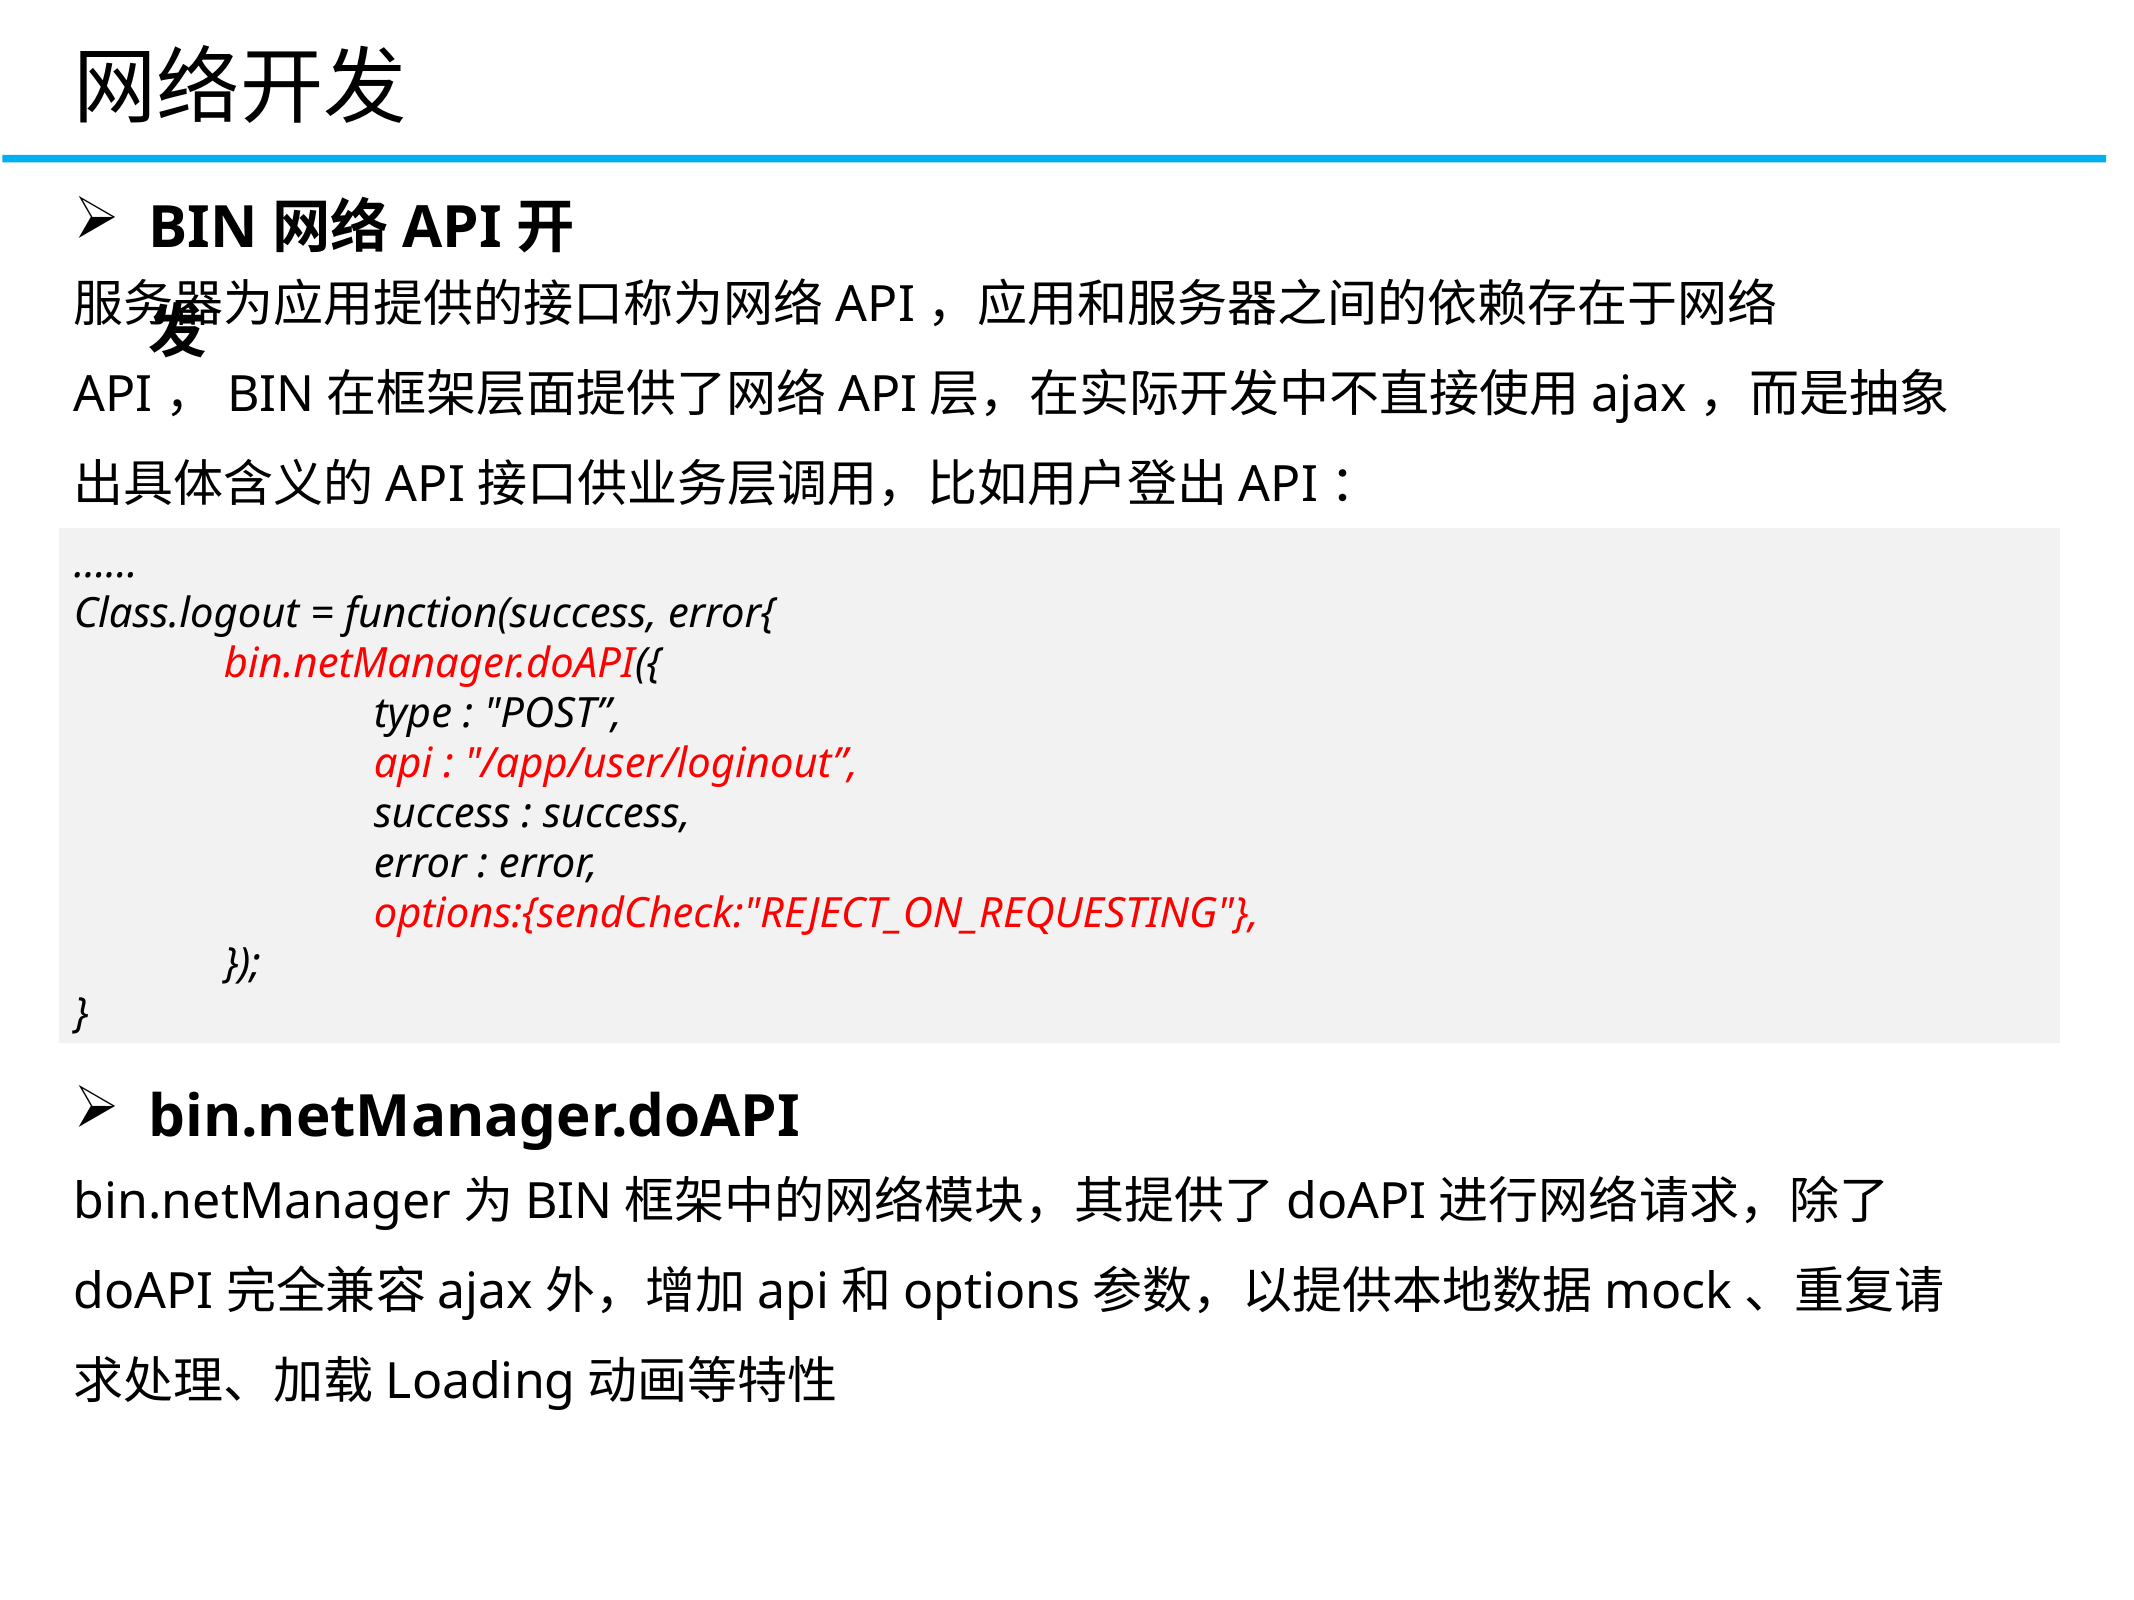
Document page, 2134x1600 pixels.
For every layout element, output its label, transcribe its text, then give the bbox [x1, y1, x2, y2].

text_box BIN网络API开发 [58, 147, 622, 234]
text_box [622, 154, 2107, 163]
text_box 网络开发 [58, 25, 1763, 148]
text_box bin.netManager为BIN框架中的网络模块，其提供了doAPI进行网络请求，除了doAPI完全兼容ajax外，增加api和options参数，以提供本地数据mock、重复请求处理、加载Loading动画等特性 [58, 1130, 2000, 1416]
text_box …… Class.logout = function(success, error{ bin.netManager.doAPI({ type : "POST”, api : "/app/user/loginout”, success : success, error : error, options:{sendCheck:"REJECT_ON_REQUESTING"}, }); } [58, 528, 2060, 1044]
text_box bin.netManager.doAPI [58, 1036, 866, 1130]
text_box 服务器为应用提供的接口称为网络API，应用和服务器之间的依赖存在于网络API，BIN在框架层面提供了网络API层，在实际开发中不直接使用ajax，而是抽象出具体含义的API接口供业务层调用，比如用户登出API： [58, 234, 2000, 520]
text_box [2, 154, 58, 163]
